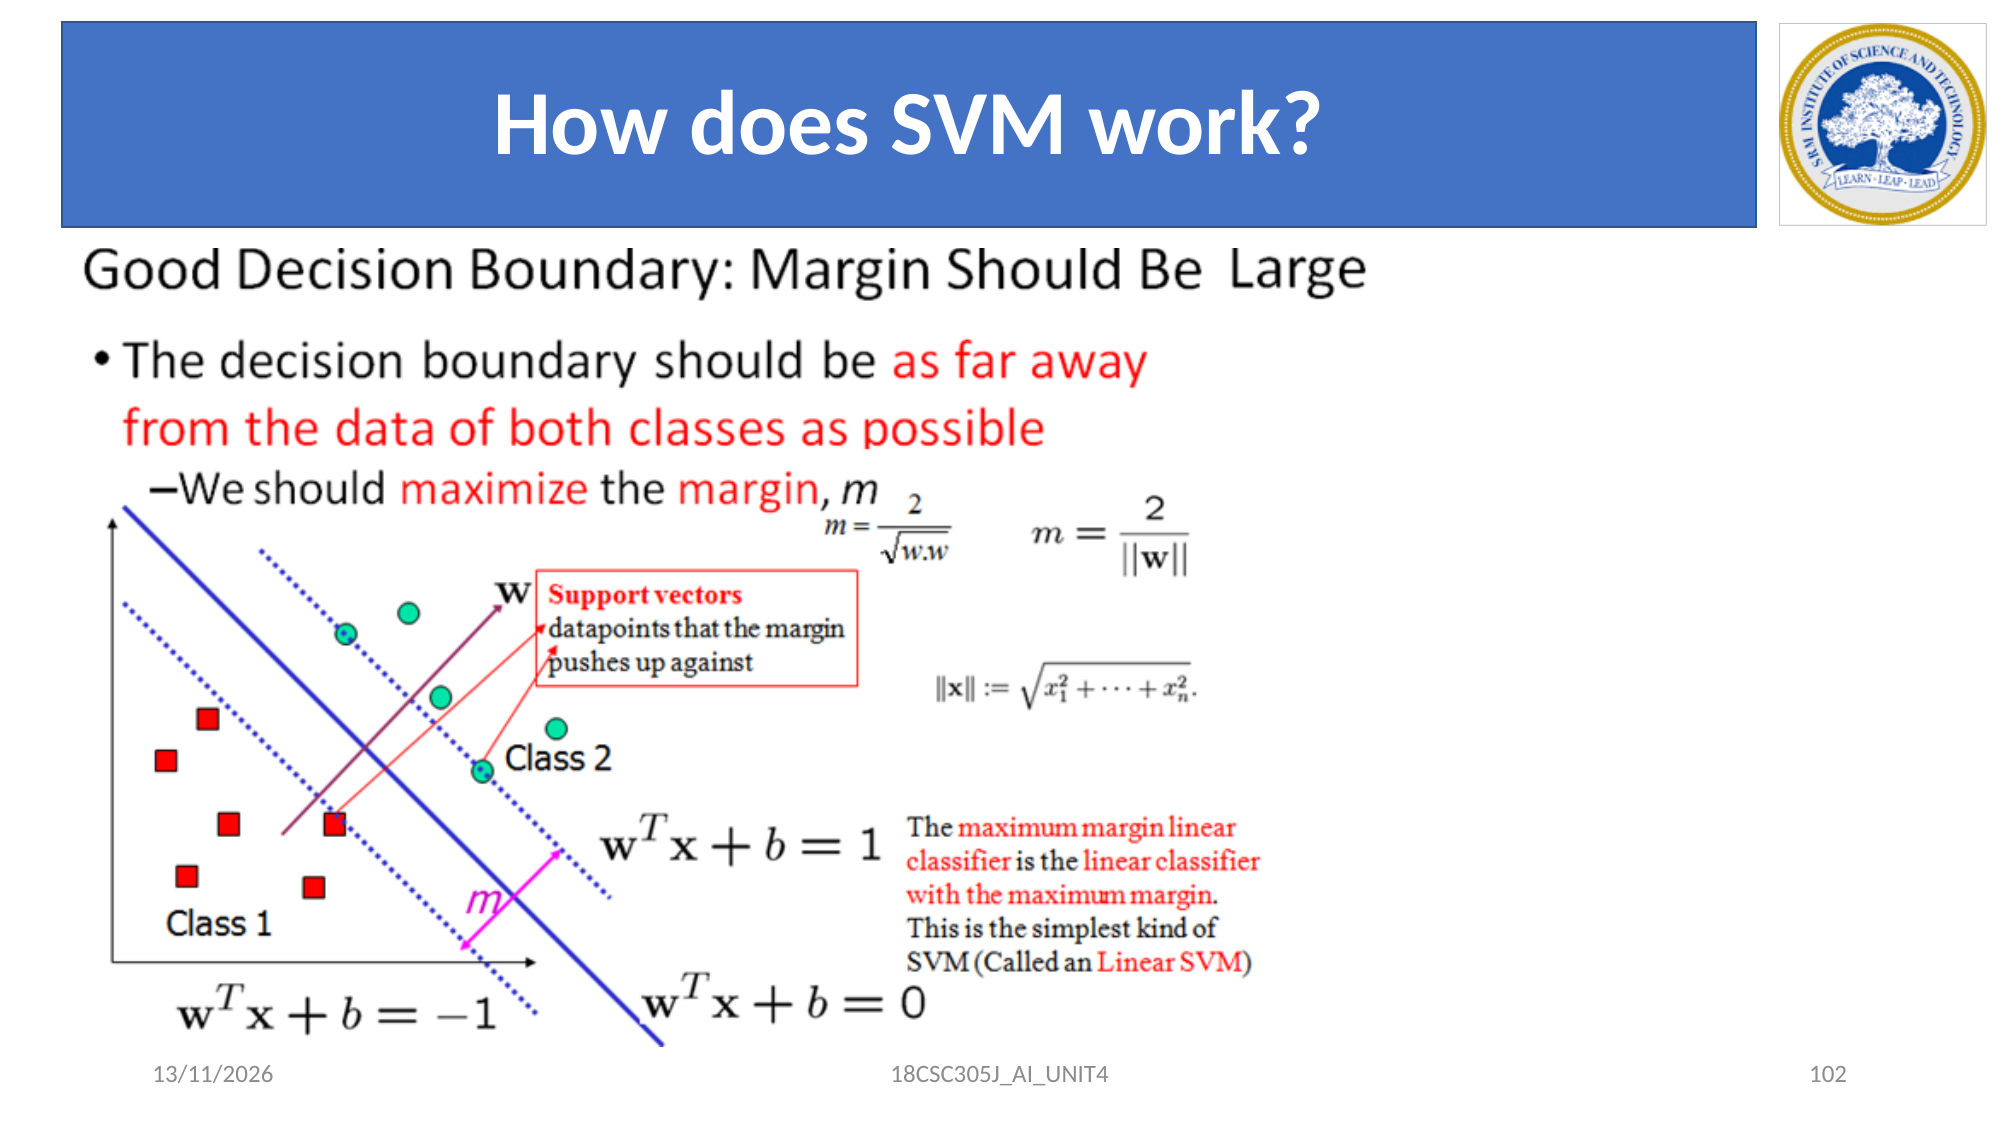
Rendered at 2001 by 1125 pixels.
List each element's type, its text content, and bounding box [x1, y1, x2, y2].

picture [68, 248, 1381, 1047]
footer 18CSC305J_AI_UNIT4 [662, 1047, 1338, 1103]
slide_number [137, 1047, 588, 1103]
picture [1778, 22, 1988, 227]
slide_number 102 [1412, 1042, 1863, 1103]
title How does SVM work? [61, 21, 1757, 228]
